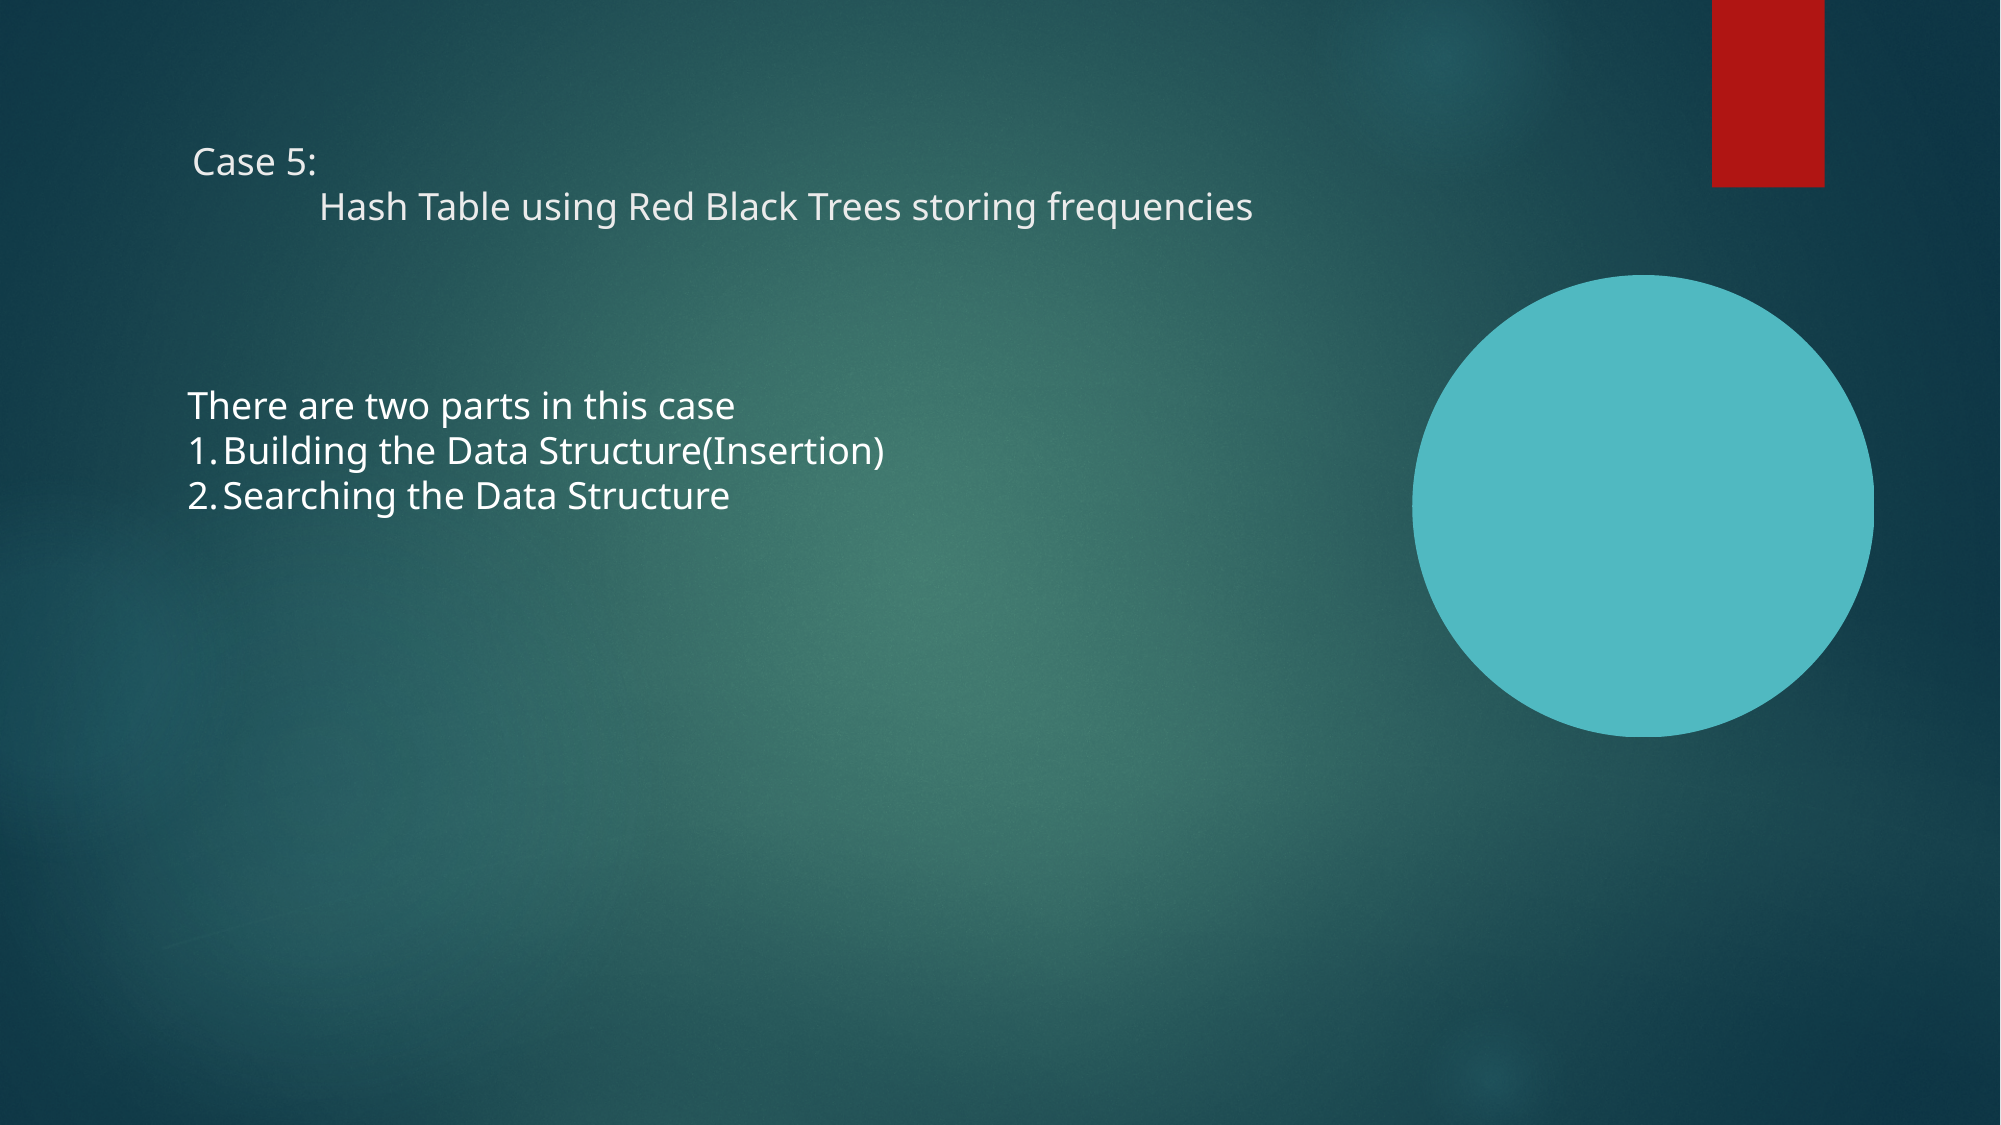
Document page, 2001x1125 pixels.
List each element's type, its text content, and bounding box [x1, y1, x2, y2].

picture [0, 0, 2001, 1125]
text_box There are two parts in this case Building the Data Structure(Insertion) Searching the Data Structure [172, 375, 1453, 570]
text_box Case 5: Hash Table using Red Black Trees storing frequencies [177, 99, 1625, 236]
